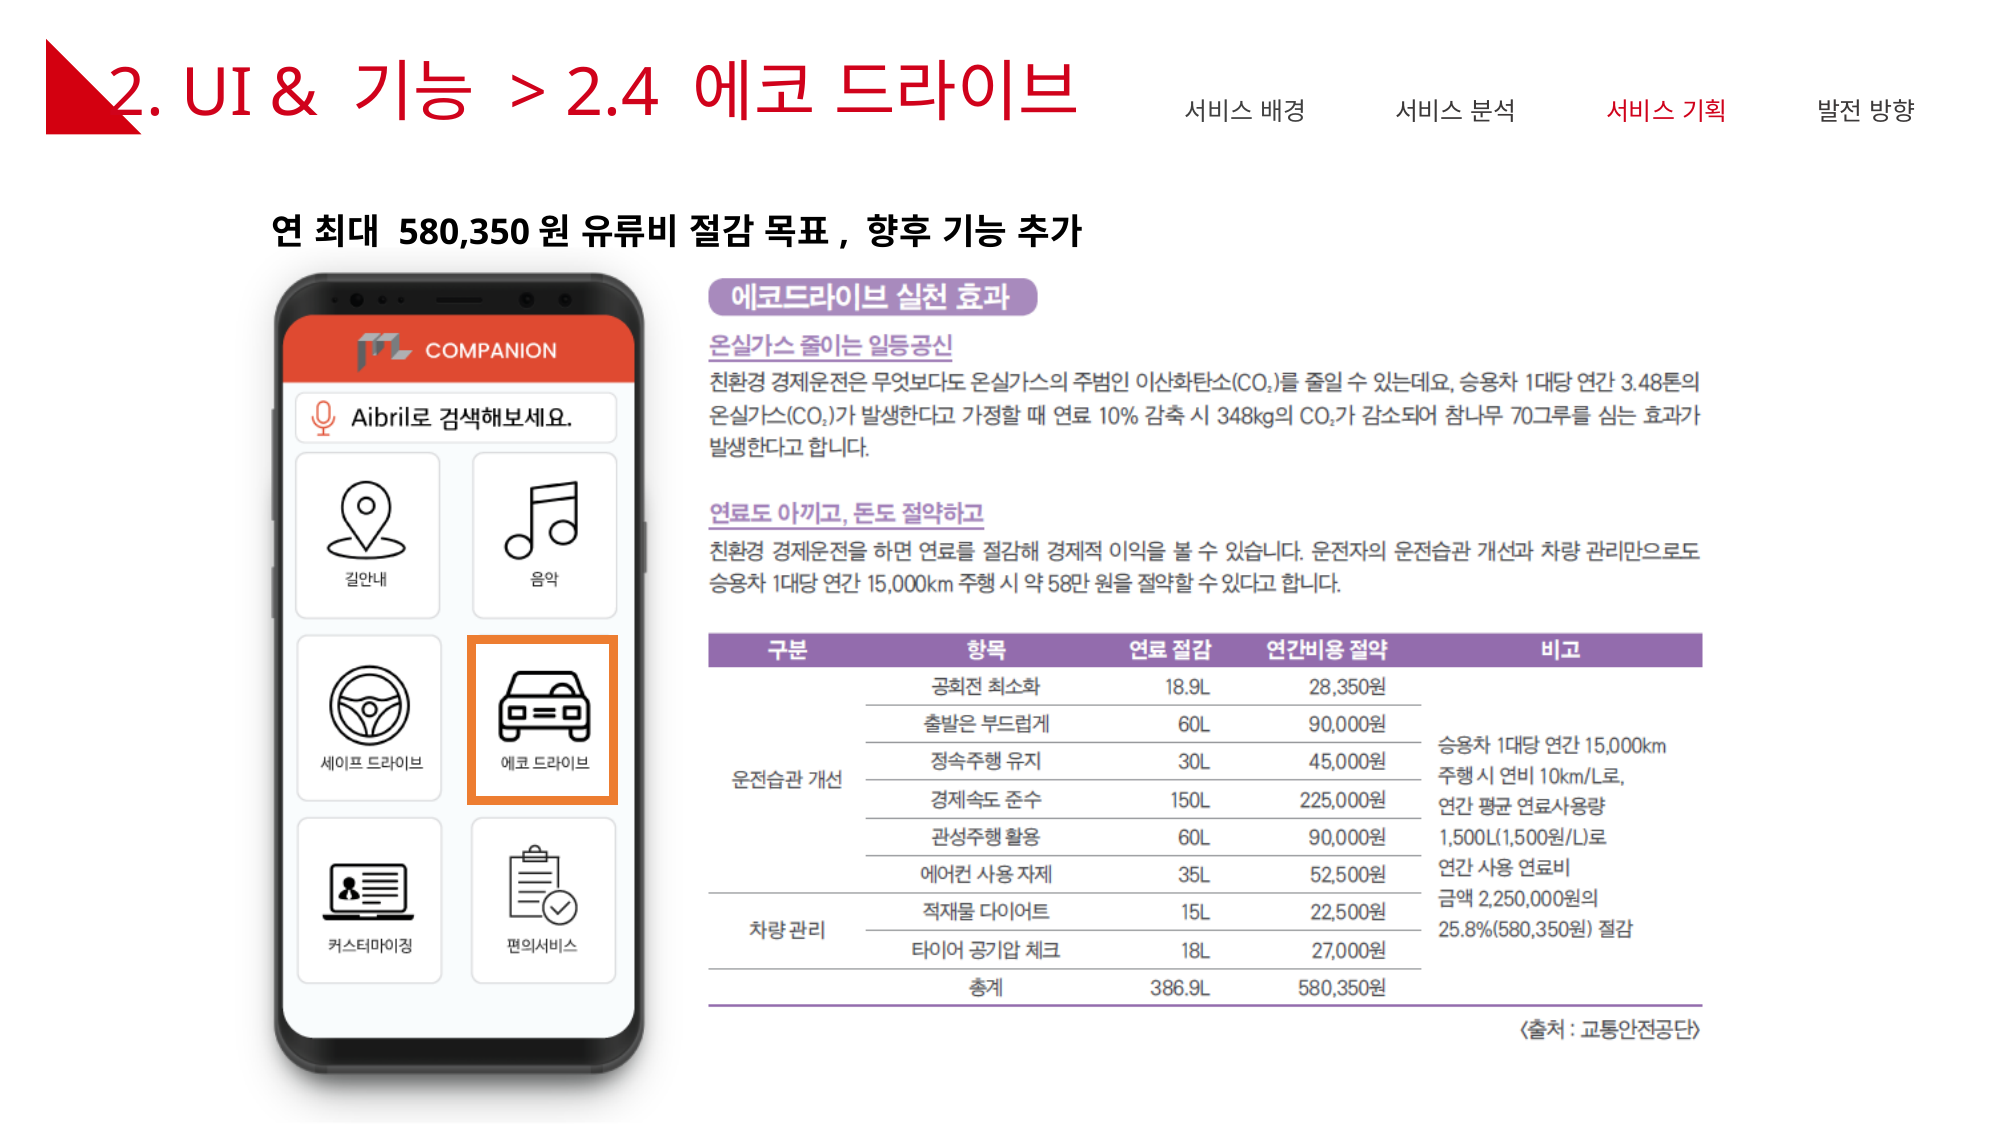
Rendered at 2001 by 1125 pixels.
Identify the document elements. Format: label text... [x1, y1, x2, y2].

text_box 2. UI & 기능 > 2.4 에코 드라이브 [93, 41, 1096, 137]
text_box 서비스 분석 [1380, 87, 1532, 133]
text_box 연 최대 580,350원 유류비 절감 목표, 향후 기능 추가 [265, 200, 1532, 259]
text_box 서비스 기획 [1591, 87, 1743, 133]
picture [138, 225, 1720, 1125]
text_box [179, 154, 1642, 261]
text_box [46, 38, 93, 135]
text_box 서비스 배경 [1169, 87, 1321, 133]
text_box 발전 방향 [1802, 87, 1931, 133]
